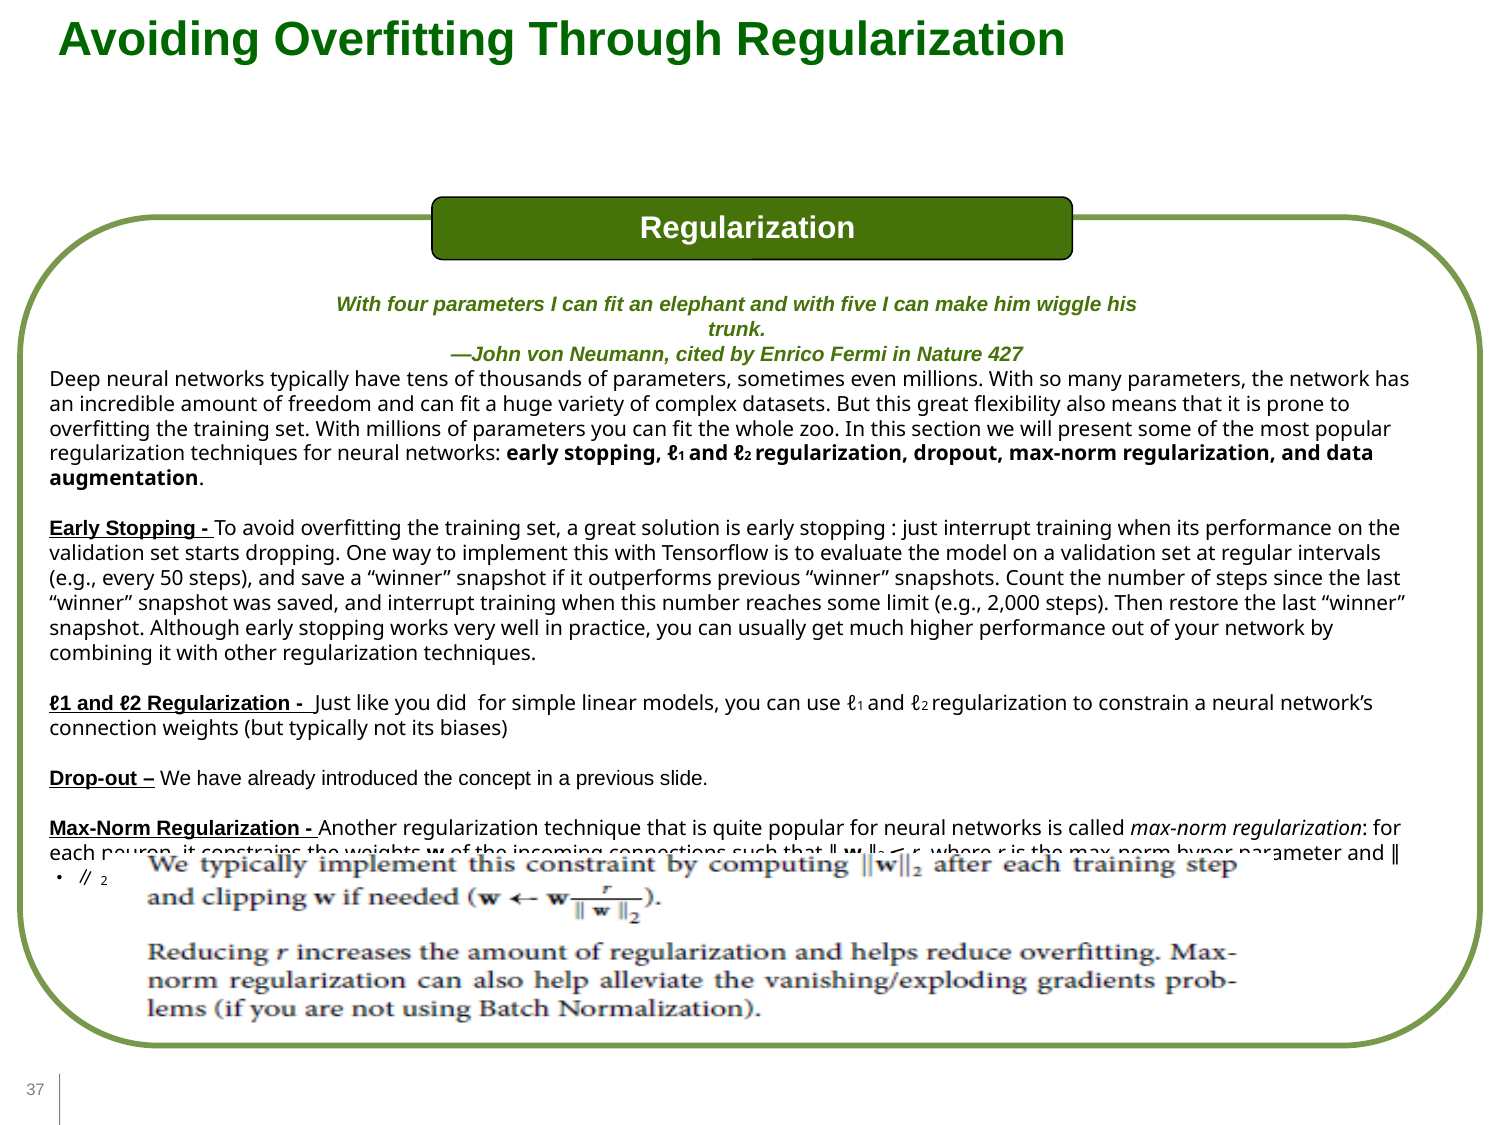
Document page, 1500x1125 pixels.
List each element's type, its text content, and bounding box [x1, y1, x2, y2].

title Avoiding Overfitting Through Regularization [42, 0, 1443, 163]
text_box Regularization [431, 197, 1073, 257]
text_box [1070, 217, 1439, 257]
text_box [61, 217, 434, 257]
text_box [20, 294, 34, 969]
text_box [1440, 258, 1480, 1005]
picture [106, 853, 1274, 1029]
text_box With four parameters I can fit an elephant and with five I can make him wiggle his trunk. —John von Neumann, cited by Enrico Fermi in Nature 427 Deep neural networks typically have tens of thousands of parameters, sometimes even millions. With so many parameters, the network has an incredible amount of freedom and can fit a huge variety of complex datasets. But this great flexibility also means that it is prone to overfitting the training set. With millions of parameters you can fit the whole zoo. In this section we will present some of the most popular regularization techniques for neural networks: early stopping, ℓ1 and ℓ2 regularization, dropout, max-norm regularization, and data augmentation. Early Stopping - To avoid overfitting the training set, a great solution is early stopping : just interrupt training when its performance on the validation set starts dropping. One way to implement this with Tensorflow is to evaluate the model on a validation set at regular intervals (e.g., every 50 steps), and save a “winner” snapshot if it outperforms previous “winner” snapshots. Count the number of steps since the last “winner” snapshot was saved, and interrupt training when this number reaches some limit (e.g., 2,000 steps). Then restore the last “winner” snapshot. Although early stopping works very well in practice, you can usually get much higher performance out of your network by combining it with other regularization techniques. ℓ1 and ℓ2 Regularization - Just like you did for simple linear models, you can use ℓ1 and ℓ2 regularization to constrain a neural network’s connection weights (but typically not its biases) Drop-out – We have already introduced the concept in a previous slide. Max-Norm Regularization - Another regularization technique that is quite popular for neural networks is called max-norm regularization: for each neuron, it constrains the weights w of the incoming connections such that ∥ w ∥2 ≤ r, where r is the max-norm hyper parameter and ∥ ・ ∥2 is the ℓ2 norm. [34, 257, 1440, 1047]
